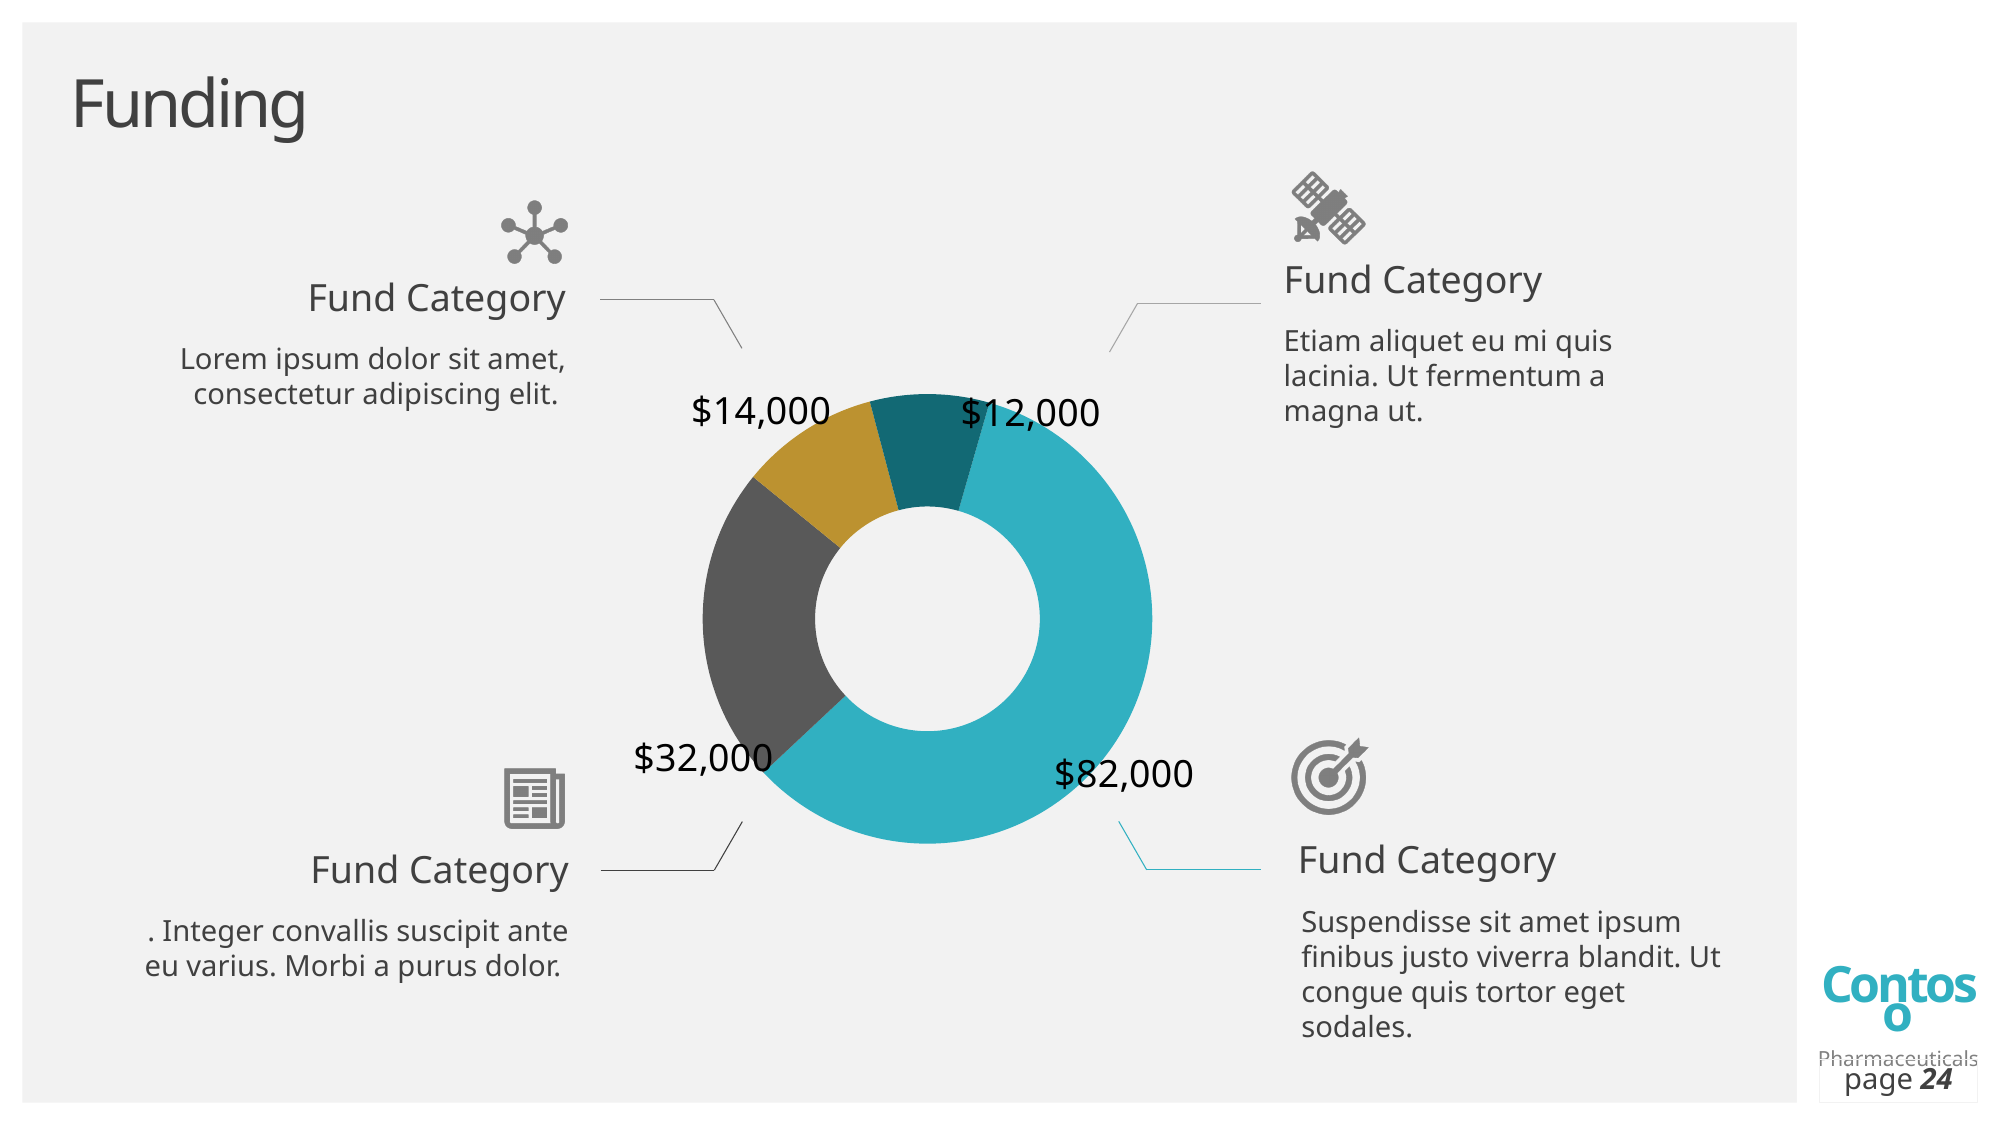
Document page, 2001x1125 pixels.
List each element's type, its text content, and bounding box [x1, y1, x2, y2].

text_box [173, 190, 577, 459]
chart [555, 359, 1289, 854]
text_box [1132, 817, 1261, 874]
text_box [1283, 168, 1677, 441]
title Funding [70, 70, 1735, 142]
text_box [600, 296, 728, 353]
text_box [1283, 729, 1740, 1052]
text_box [1123, 299, 1261, 356]
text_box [142, 756, 577, 1031]
slide_number page 24 [1819, 1059, 1978, 1103]
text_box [600, 854, 729, 874]
